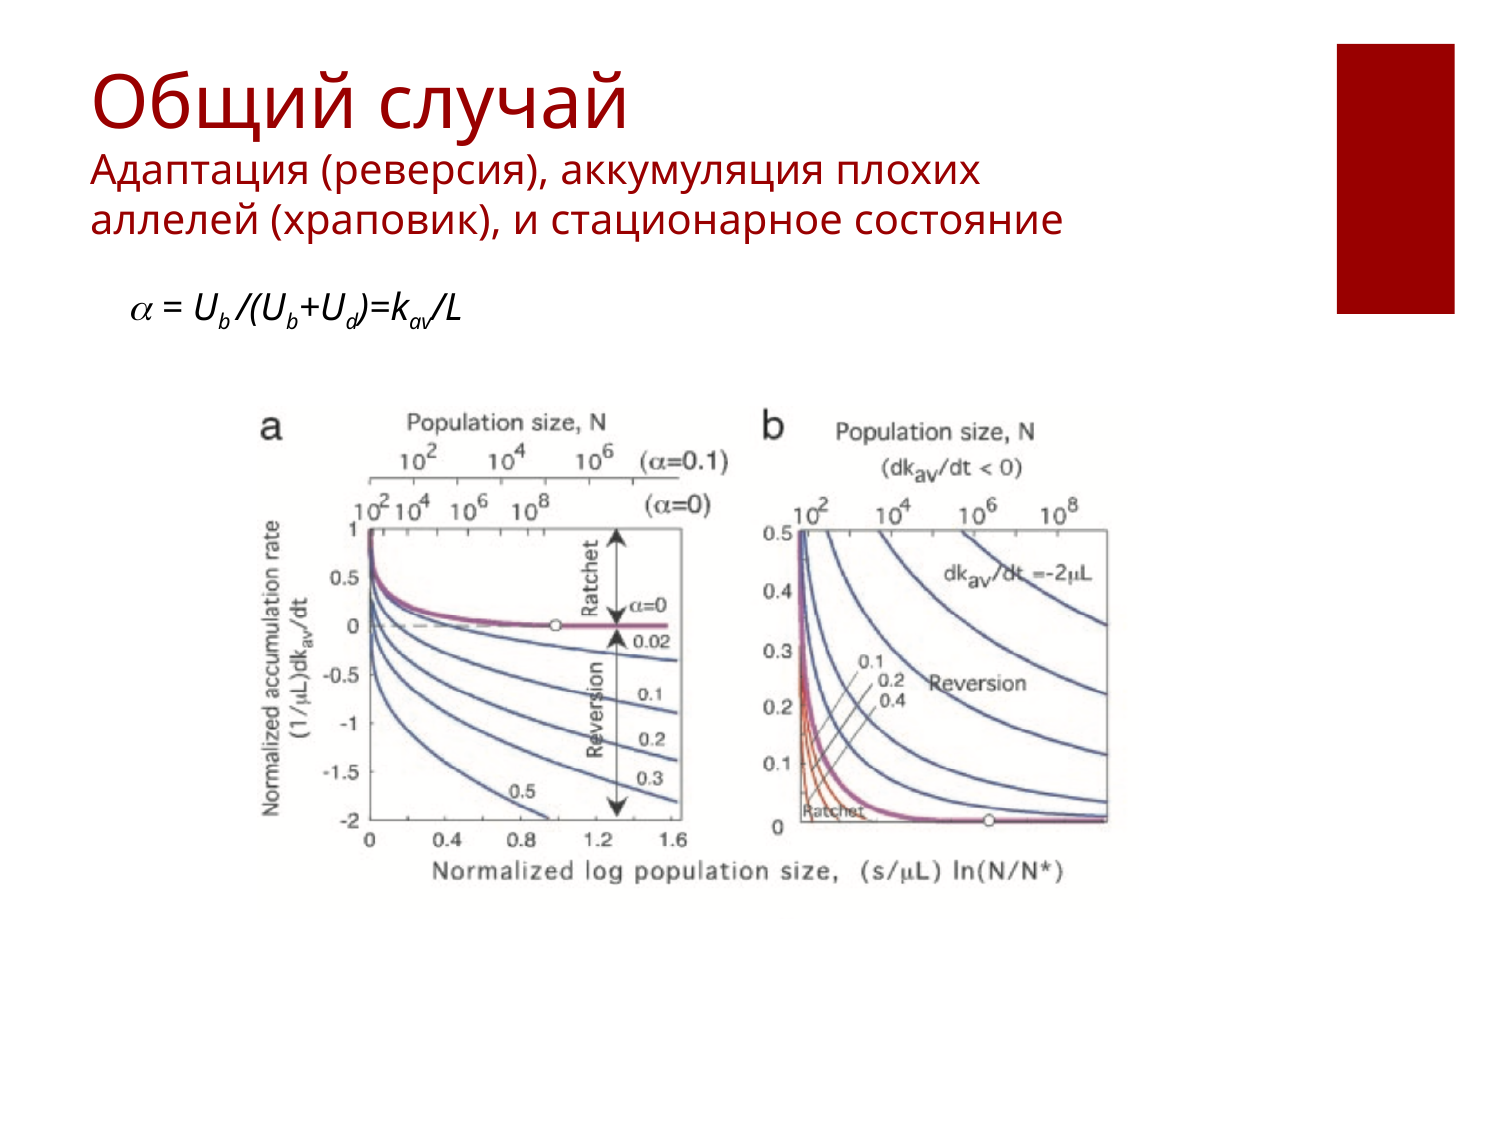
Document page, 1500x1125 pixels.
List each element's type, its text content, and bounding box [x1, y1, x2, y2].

title Общий случай Адаптация (реверсия), аккумуляция плохих аллелей (храповик), и стационарное состояние [75, 63, 1143, 251]
picture [232, 386, 1144, 919]
text_box a = Ub /(Ub+Ud)=kav/L [113, 275, 536, 342]
